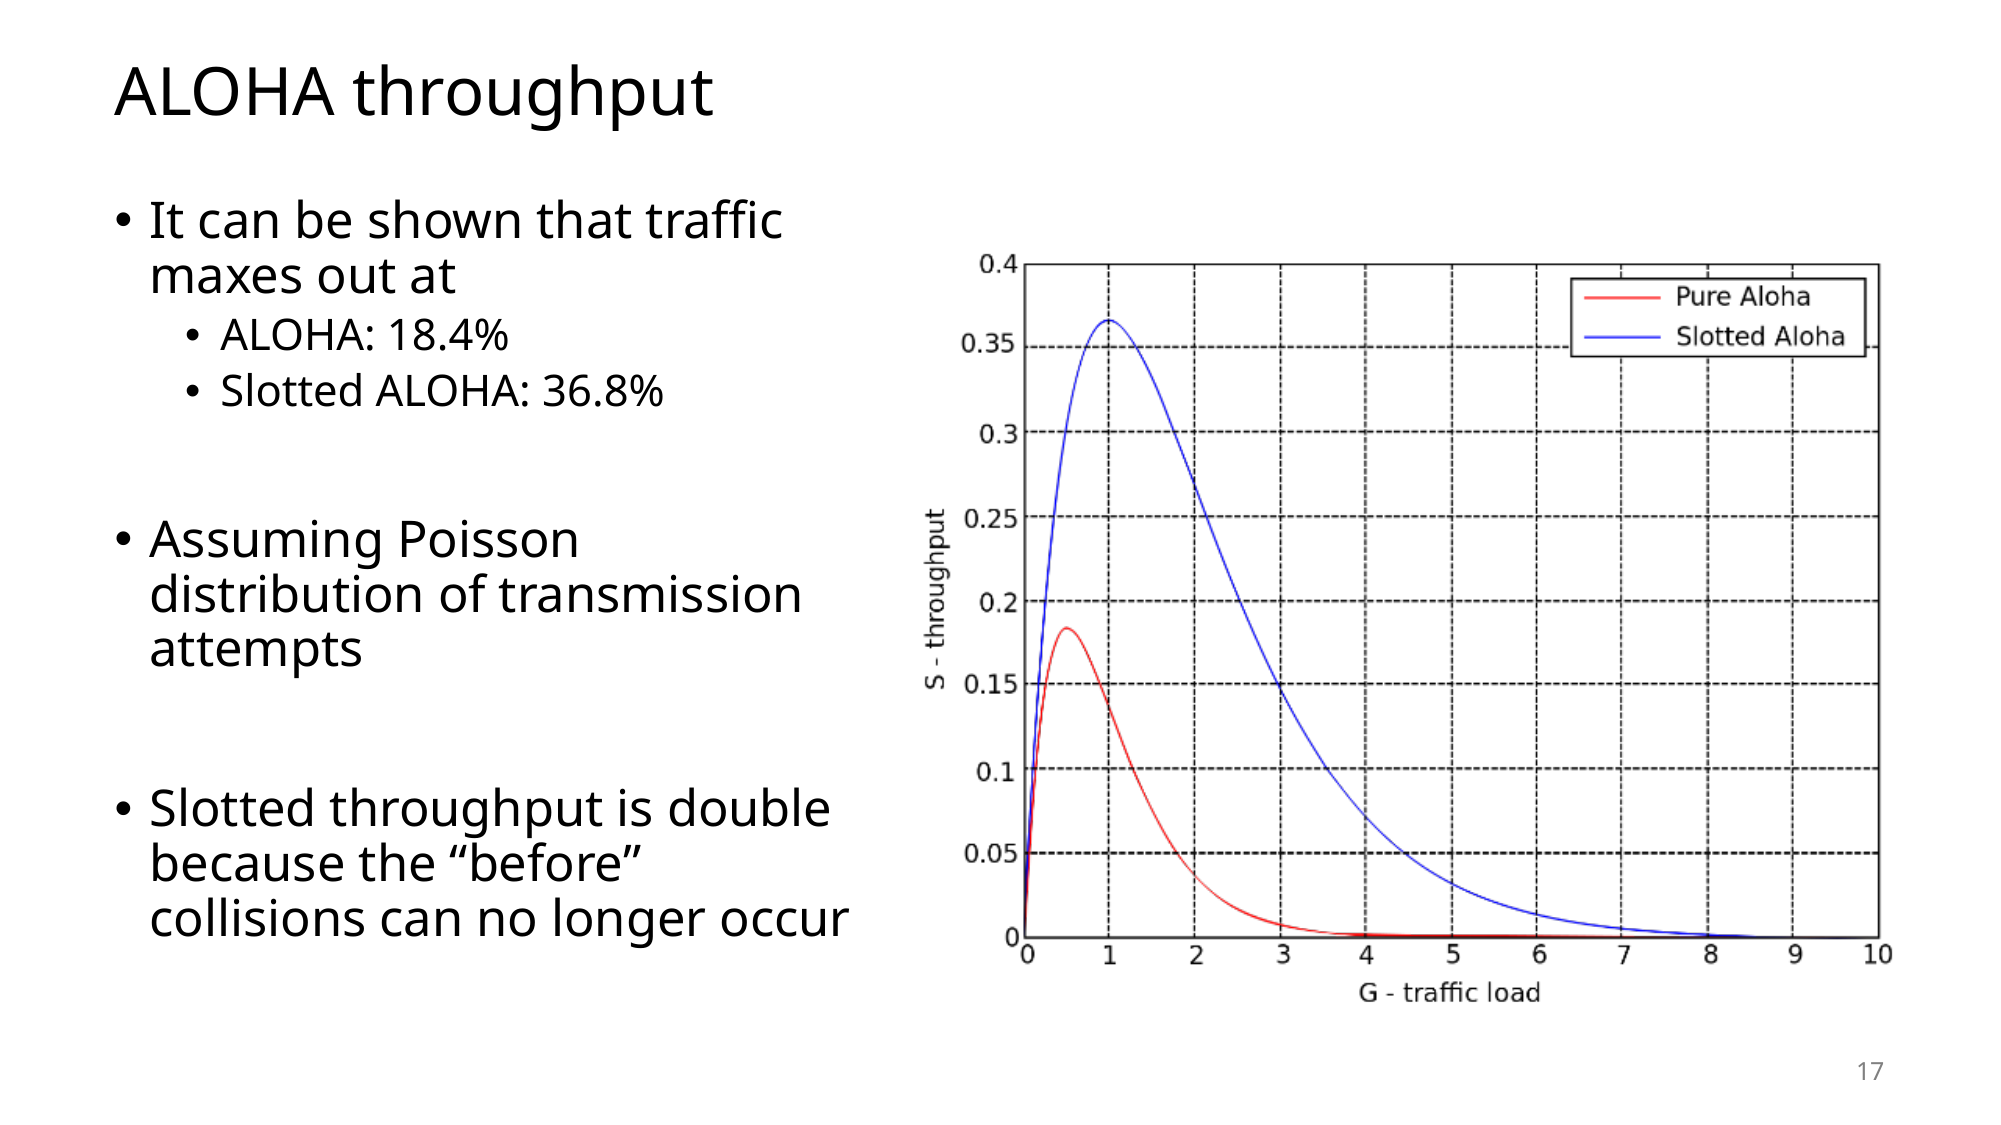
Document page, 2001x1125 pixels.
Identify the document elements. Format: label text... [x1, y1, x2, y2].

picture [916, 245, 1900, 1013]
slide_number 17 [1749, 1042, 1900, 1103]
list It can be shown that traffic maxes out at ALOHA: 18.4% Slotted ALOHA: 36.8% Assuming Poisson distribution of transmission attempts Slotted throughput is double because the “before” collisions can no longer occur [99, 187, 869, 1013]
title ALOHA throughput [99, 37, 1900, 150]
